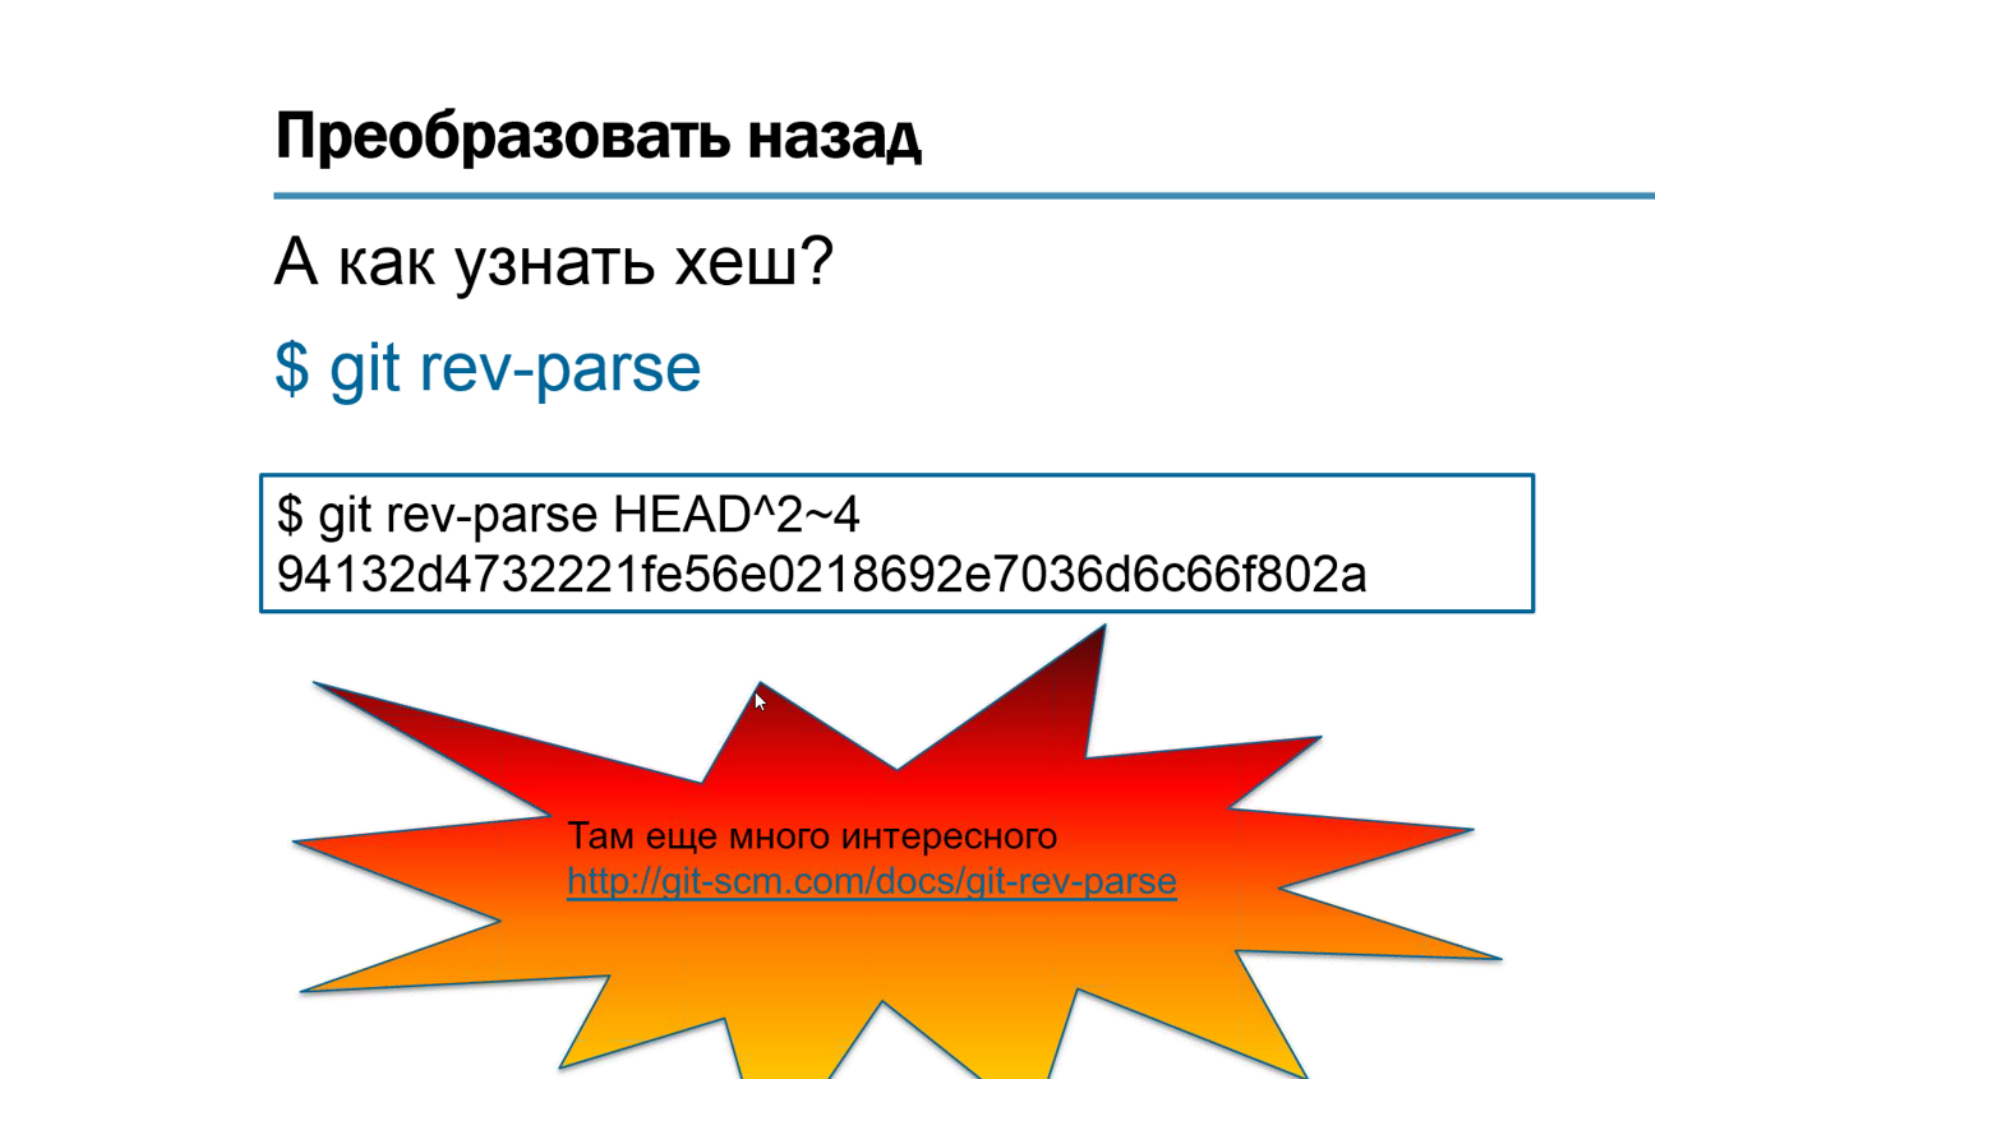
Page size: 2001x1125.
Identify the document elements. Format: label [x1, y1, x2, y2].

picture [226, 75, 1655, 1080]
